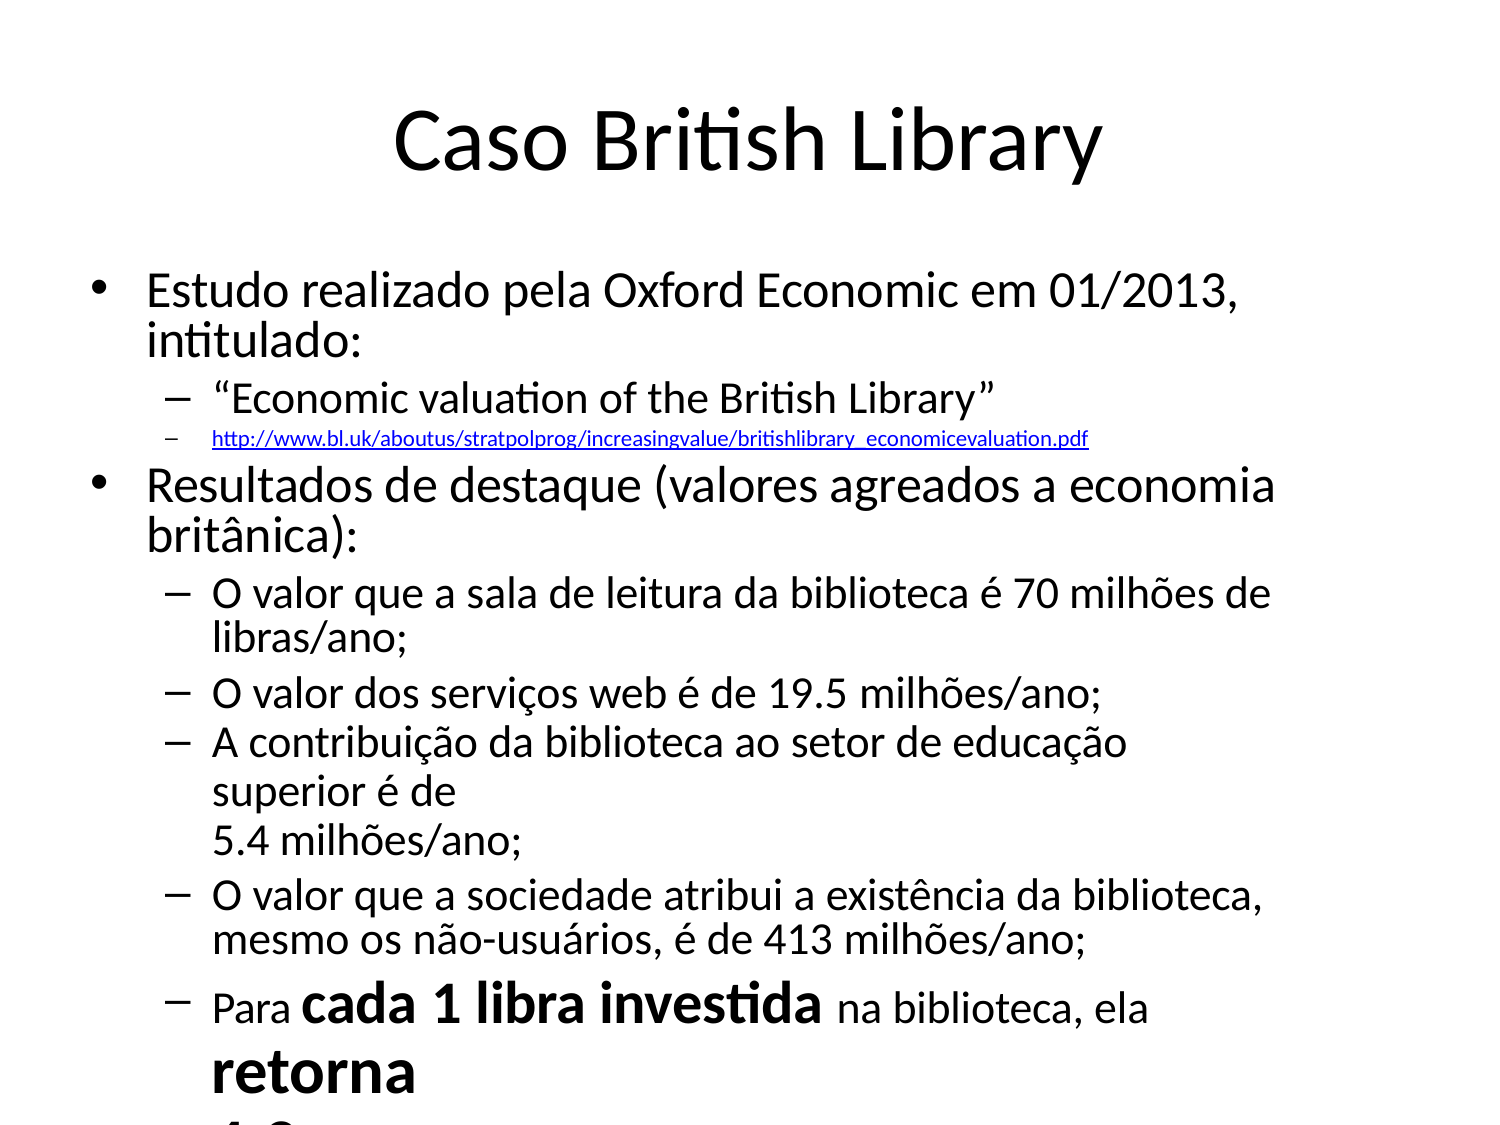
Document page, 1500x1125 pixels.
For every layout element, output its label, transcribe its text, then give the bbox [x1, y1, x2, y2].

title Caso British Library [391, 76, 1110, 253]
text_box Estudo realizado pela Oxford Economic em 01/2013, intitulado: “Economic valuation of the British Library” http://www.bl.uk/aboutus/stratpolprog/increasingvalue/britishlibrary_economicevaluation.pdf Resultados de destaque (valores agreados a economia britânica): O valor que a sala de leitura da biblioteca é 70 milhões de libras/ano; O valor dos serviços web é de 19.5 milhões/ano; A contribuição da biblioteca ao setor de educação superior é de 5.4 milhões/ano; O valor que a sociedade atribui a existência da biblioteca, mesmo os não-usuários, é de 413 milhões/ano; Para cada 1 libra investida na biblioteca, ela retorna 4.9 para a sociedade. [87, 253, 1395, 1125]
